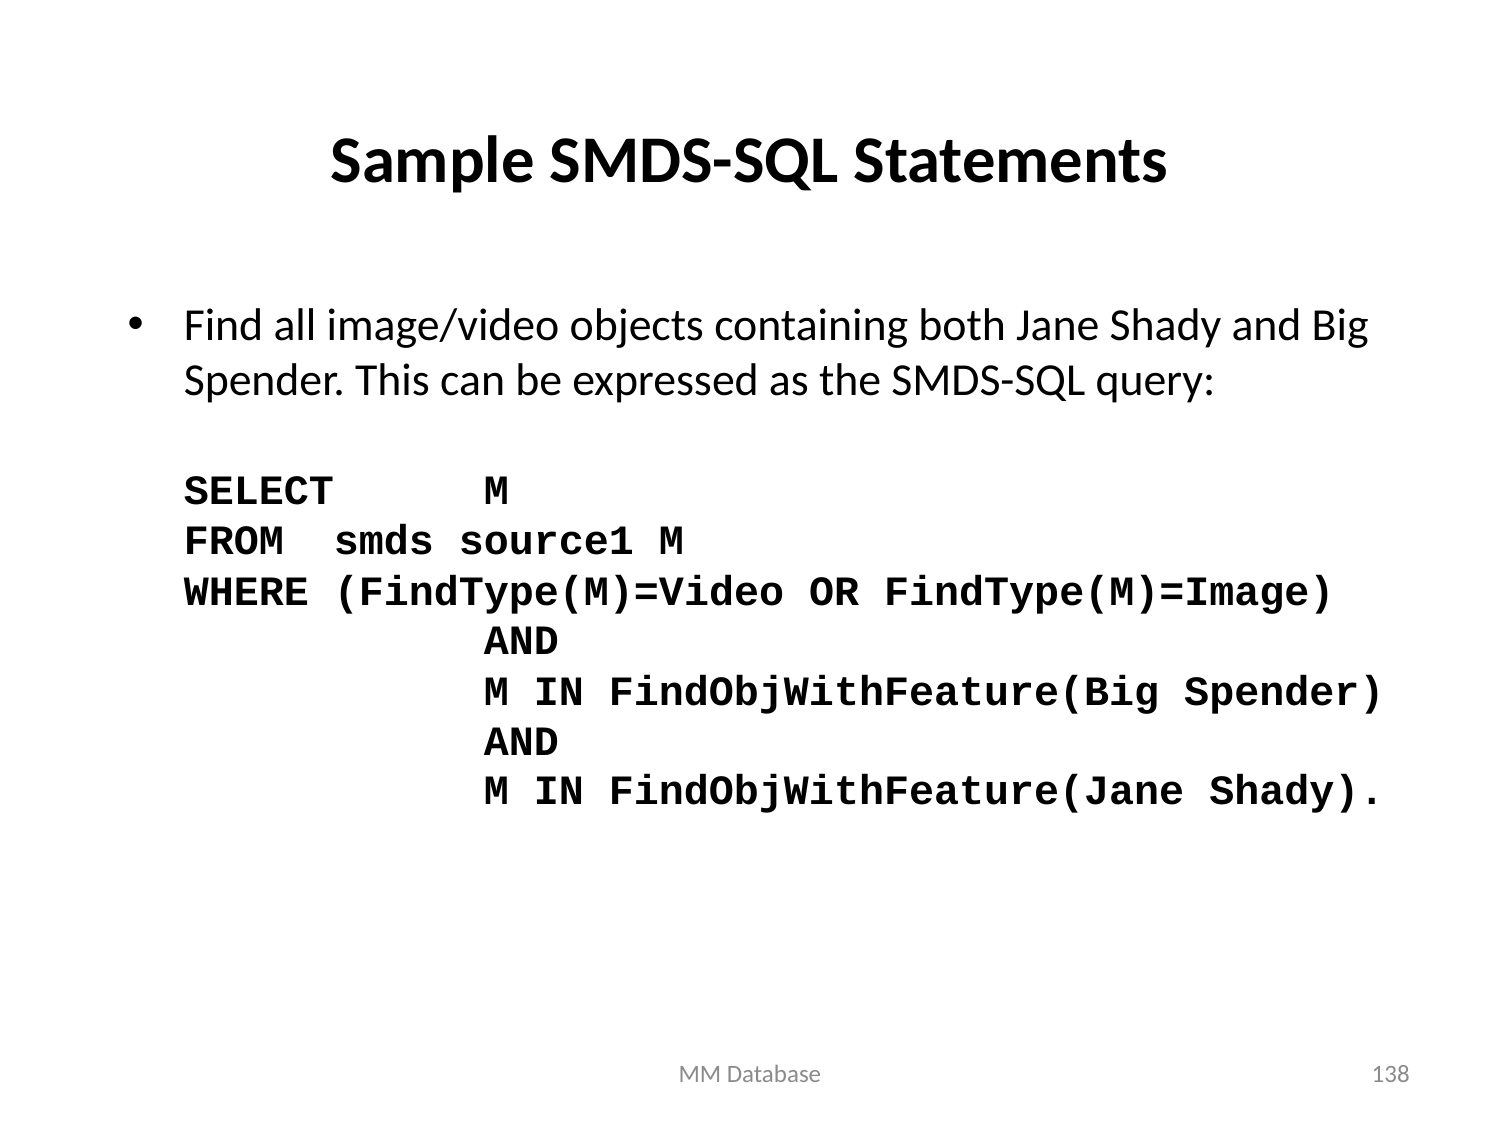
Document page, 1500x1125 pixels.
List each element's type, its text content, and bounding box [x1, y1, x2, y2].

footer MM Database [512, 1042, 988, 1103]
title Sample SMDS-SQL Statements [112, 75, 1388, 238]
slide_number 138 [1074, 1042, 1425, 1103]
list Find all image/video objects containing both Jane Shady and Big Spender. This can be expressed as the SMDS-SQL query: SELECT M FROM smds source1 M WHERE (FindType(M)=Video OR FindType(M)=Image) AND M IN FindObjWithFeature(Big Spender) AND M IN FindObjWithFeature(Jane Shady). [112, 287, 1475, 1000]
